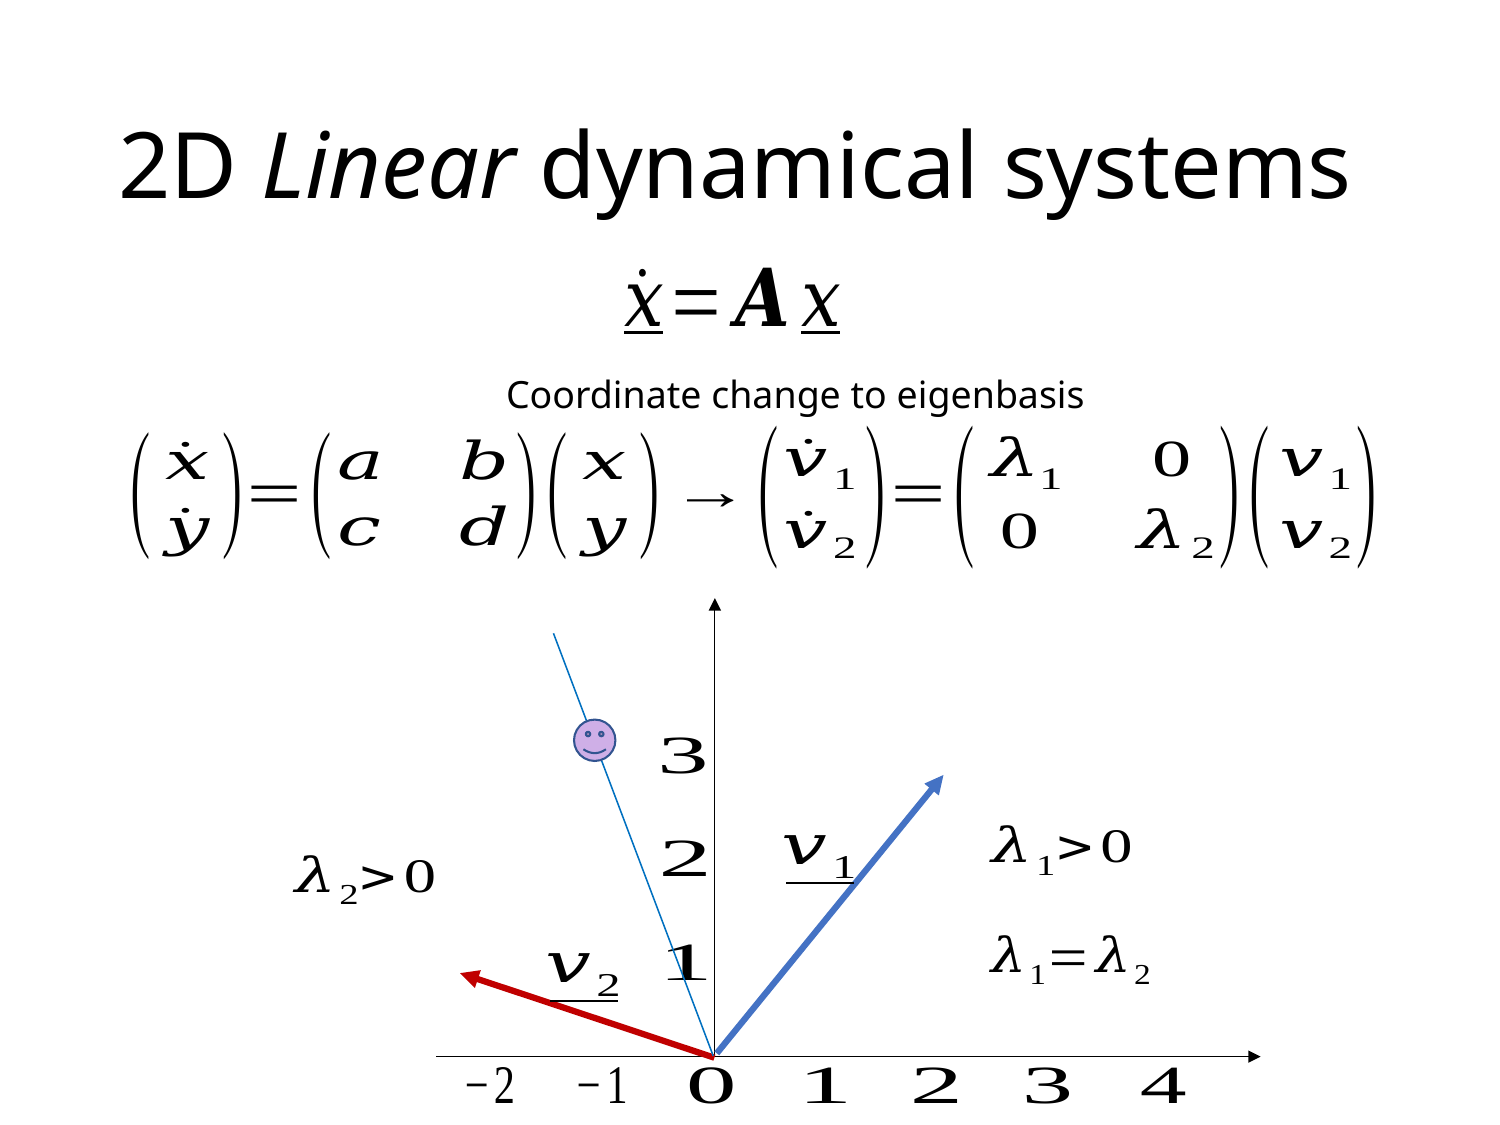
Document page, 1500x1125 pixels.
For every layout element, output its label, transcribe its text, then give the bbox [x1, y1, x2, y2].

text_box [716, 775, 944, 1054]
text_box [460, 973, 715, 1058]
text_box Coordinate change to eigenbasis [491, 363, 1197, 424]
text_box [553, 633, 714, 1056]
title 2D Linear dynamical systems [103, 59, 1397, 278]
